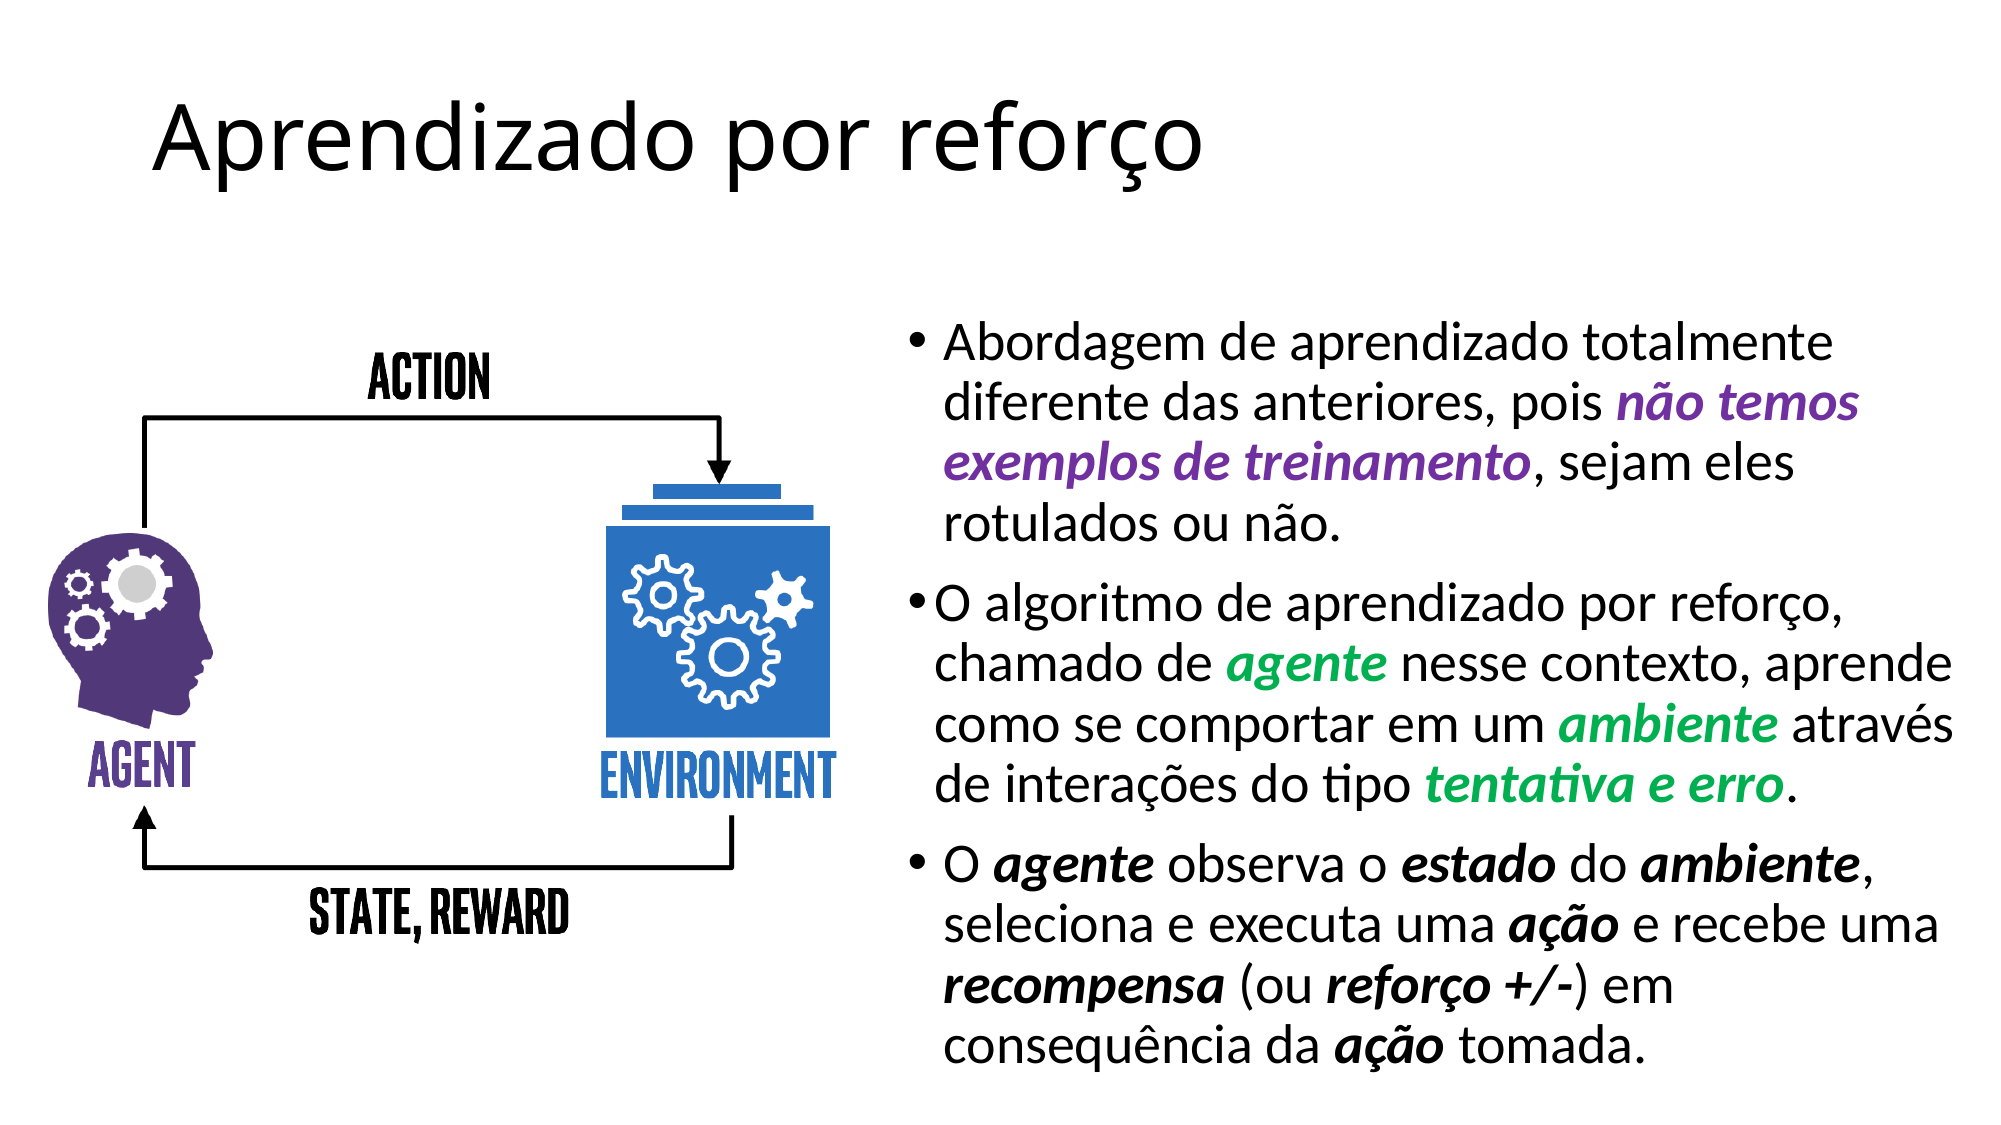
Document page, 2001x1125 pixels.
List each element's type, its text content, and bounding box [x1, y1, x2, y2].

picture [44, 346, 842, 947]
title Aprendizado por reforço [137, 31, 1863, 250]
list Abordagem de aprendizado totalmente diferente das anteriores, pois não temos exemplos de treinamento, sejam eles rotulados ou não. O algoritmo de aprendizado por reforço, chamado de agente nesse contexto, aprende como se comportar em um ambiente através de interações do tipo tentativa e erro. O agente observa o estado do ambiente, seleciona e executa uma ação e recebe uma recompensa (ou reforço +/-) em consequência da ação tomada. [892, 304, 1974, 1125]
